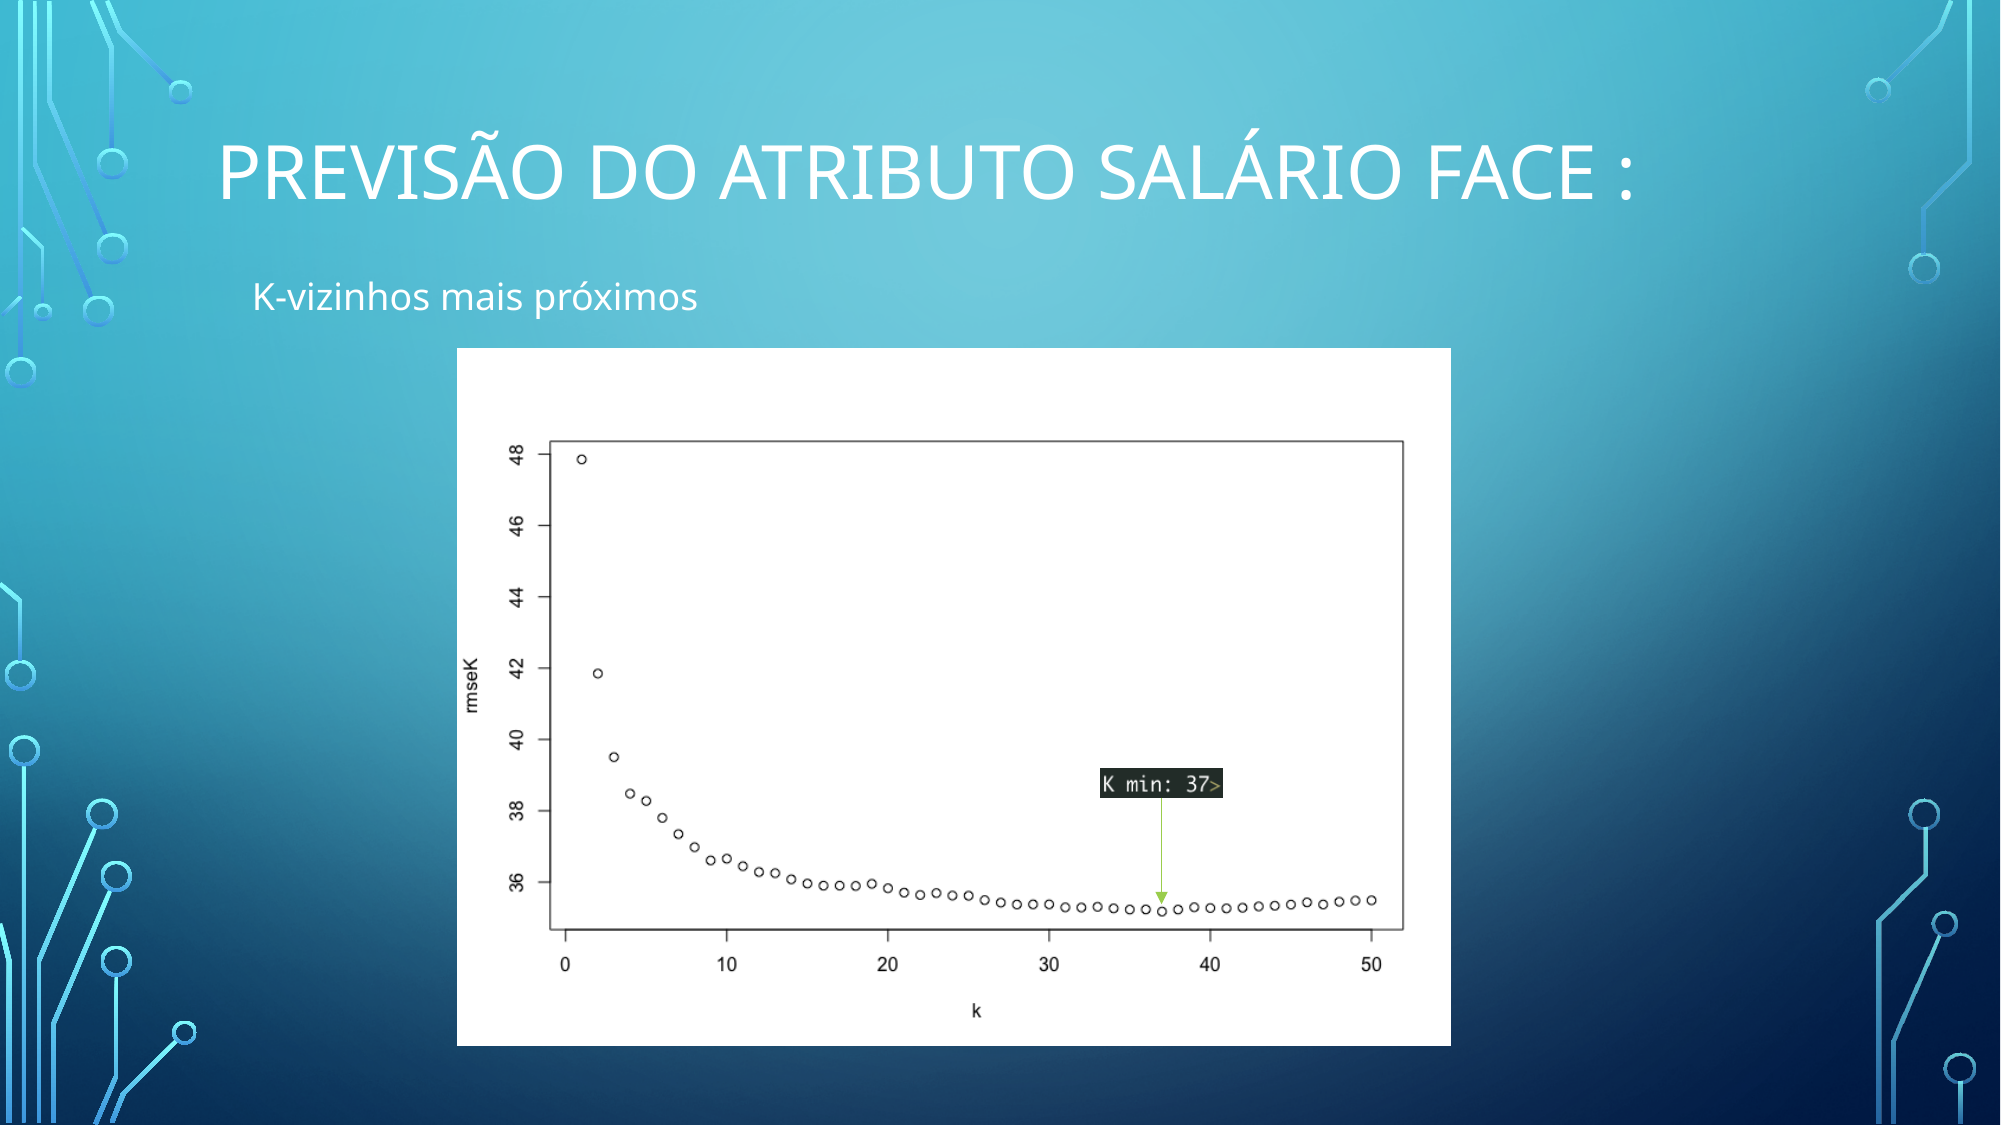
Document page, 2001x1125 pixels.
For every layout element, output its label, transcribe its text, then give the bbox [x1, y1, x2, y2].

text_box K-vizinhos mais próximos [237, 265, 724, 326]
title Previsão do Atributo Salário Face : [201, 53, 1827, 297]
picture [457, 348, 1452, 1046]
